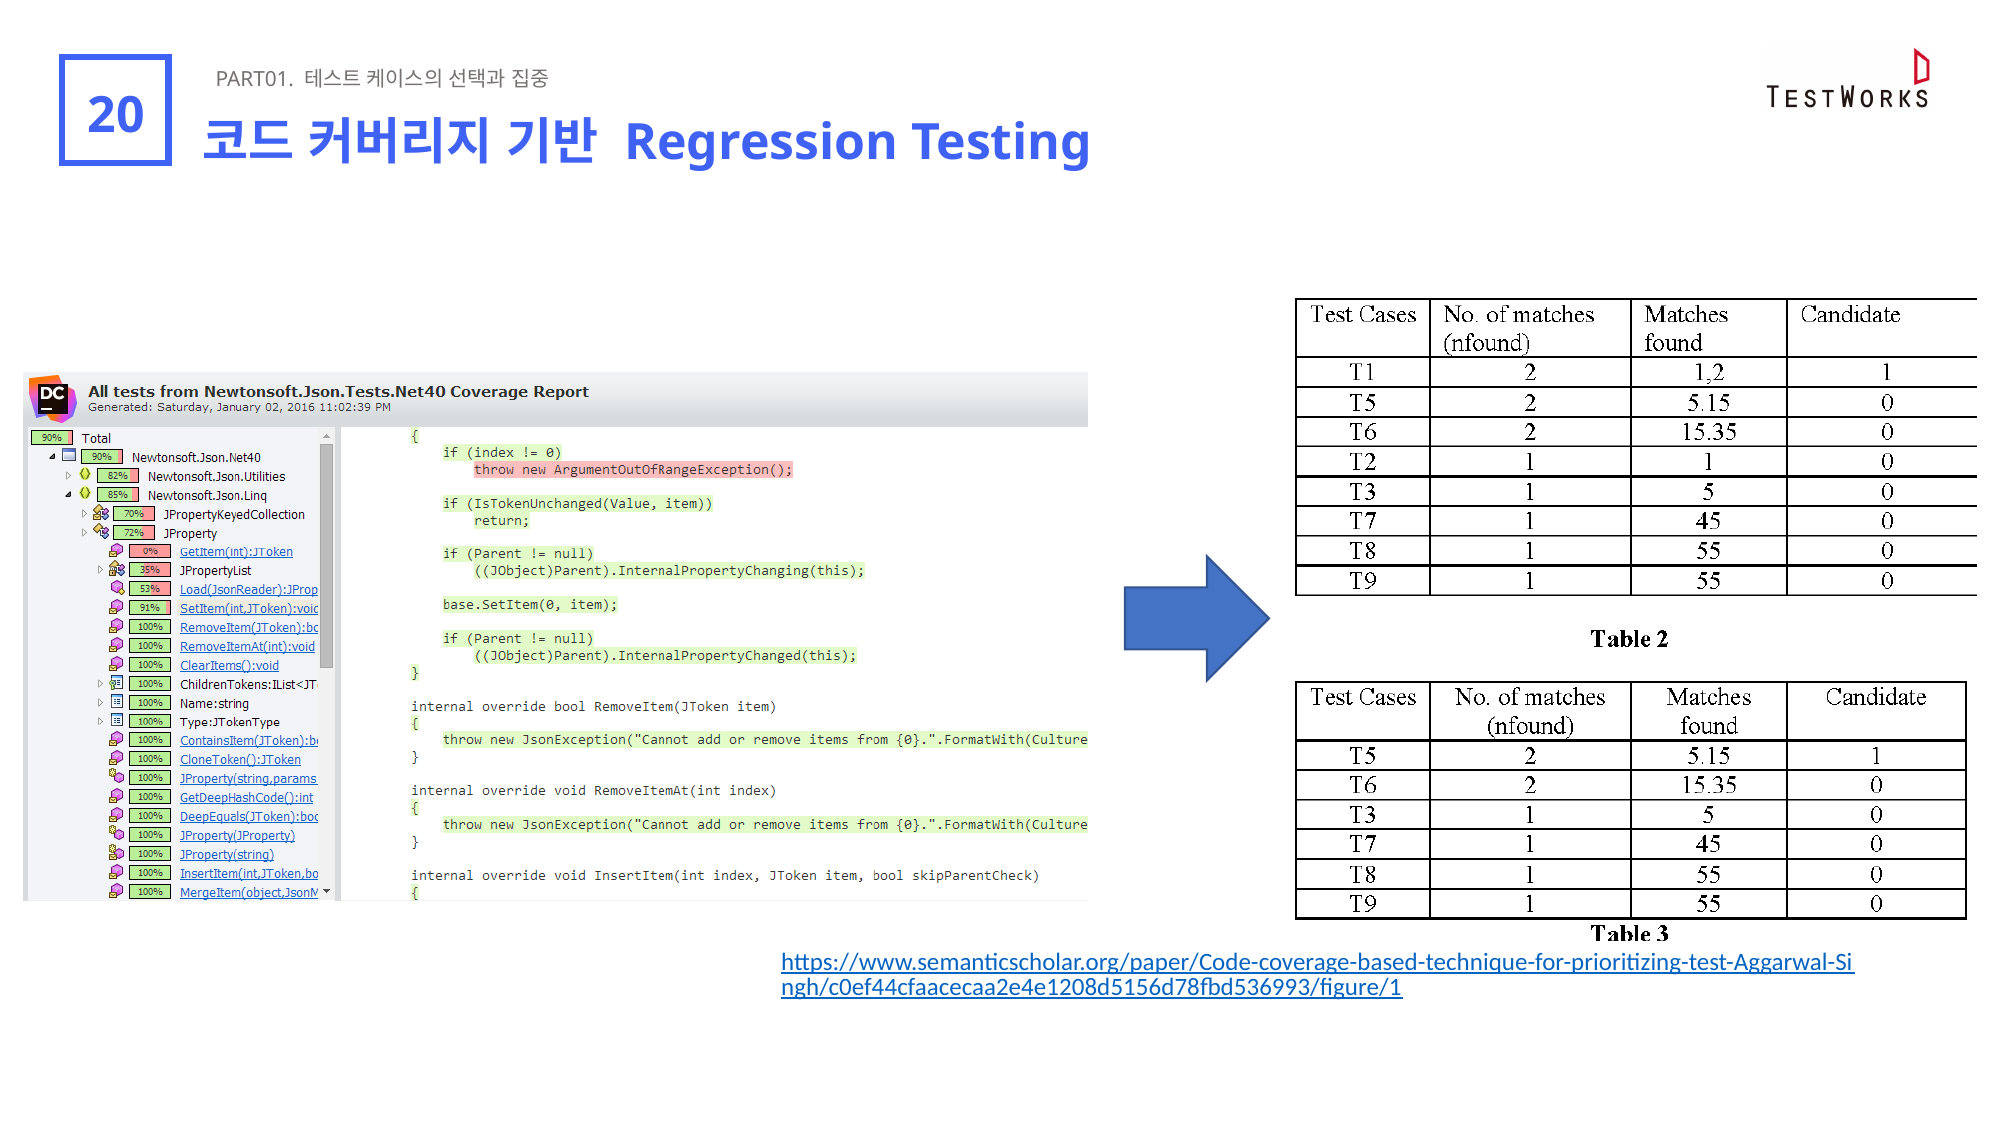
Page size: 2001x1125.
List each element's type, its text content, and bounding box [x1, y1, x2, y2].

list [1295, 297, 1977, 942]
text_box 8 [83, 164, 143, 173]
text_box 코드 커버리지 기반 Regression Testing [187, 102, 1232, 177]
picture [1766, 46, 1931, 112]
text_box 20 [56, 71, 175, 150]
text_box [61, 150, 169, 164]
text_box [1123, 553, 1271, 683]
text_box [61, 56, 169, 71]
text_box https://www.semanticscholar.org/paper/Code-coverage-based-technique-for-prioritizing-test-Aggarwal-Singh/c0ef44cfaacecaa2e4e1208d5156d78fbd536993/figure/1 [766, 938, 1879, 1013]
text_box PART01. 테스트 케이스의 선택과 집중 [200, 46, 565, 99]
picture [23, 372, 1088, 901]
